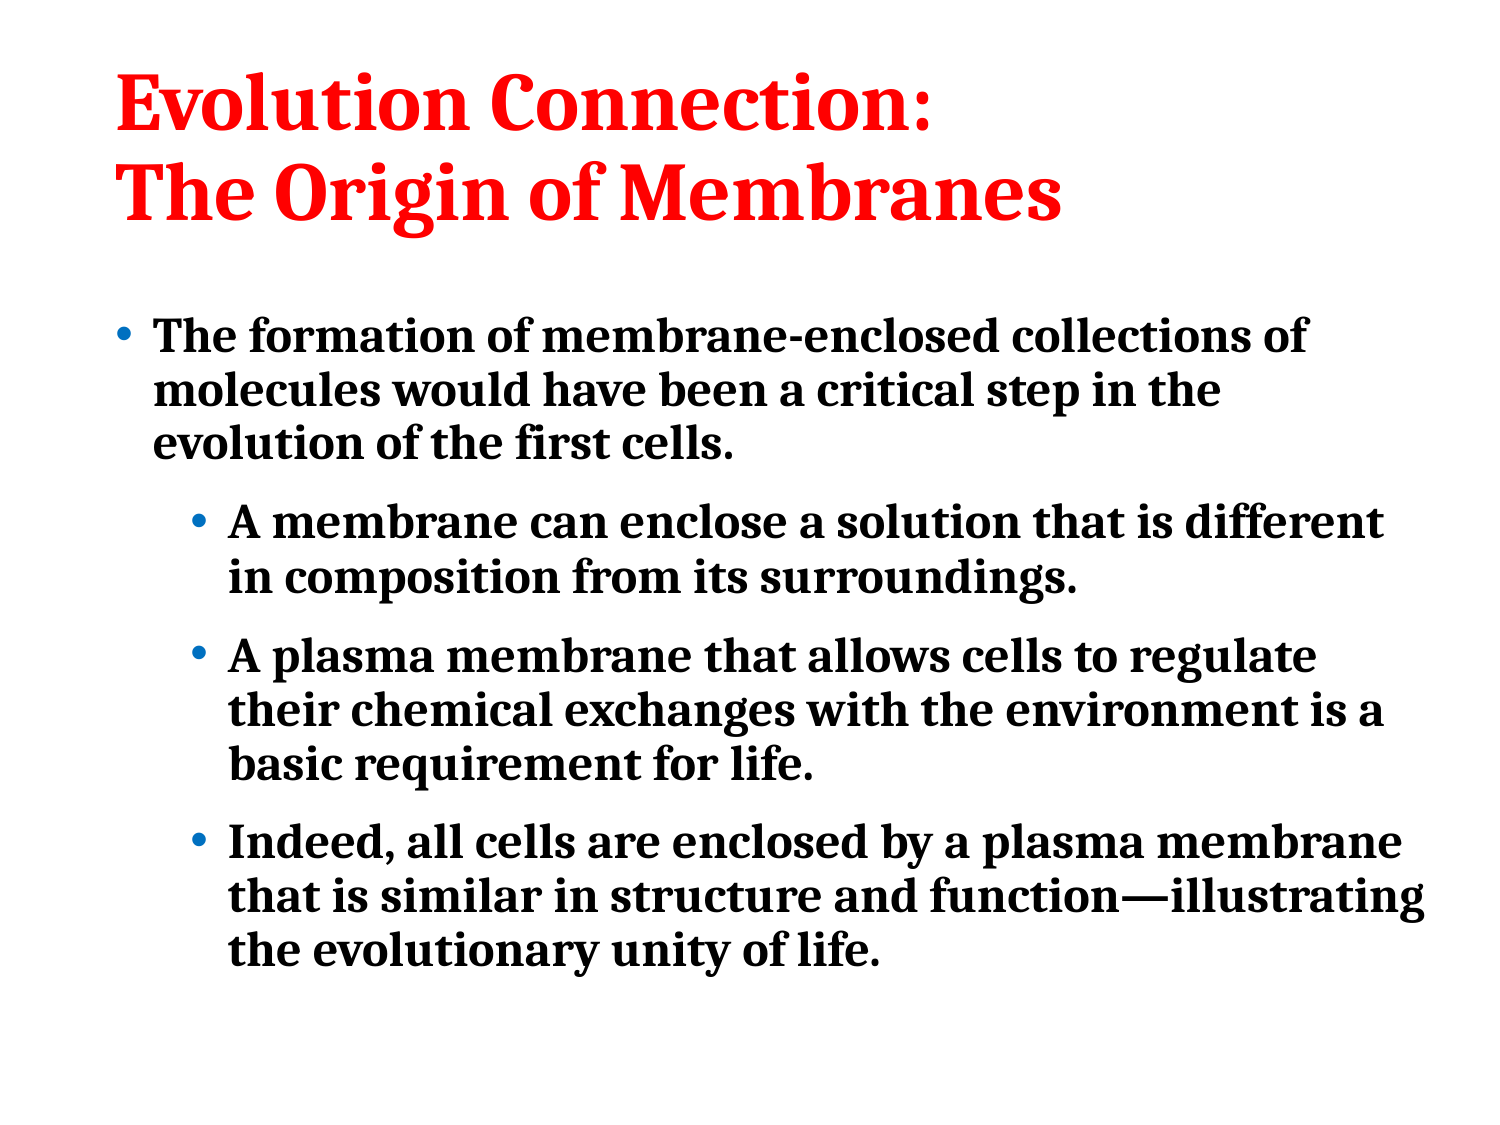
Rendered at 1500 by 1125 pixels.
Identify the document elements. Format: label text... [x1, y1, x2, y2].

list The formation of membrane-enclosed collections of molecules would have been a critical step in the evolution of the first cells. A membrane can enclose a solution that is different in composition from its surroundings. A plasma membrane that allows cells to regulate their chemical exchanges with the environment is a basic requirement for life. Indeed, all cells are enclosed by a plasma membrane that is similar in structure and function—illustrating the evolutionary unity of life. [100, 301, 1449, 1014]
title Evolution Connection: The Origin of Membranes [100, 50, 1449, 241]
